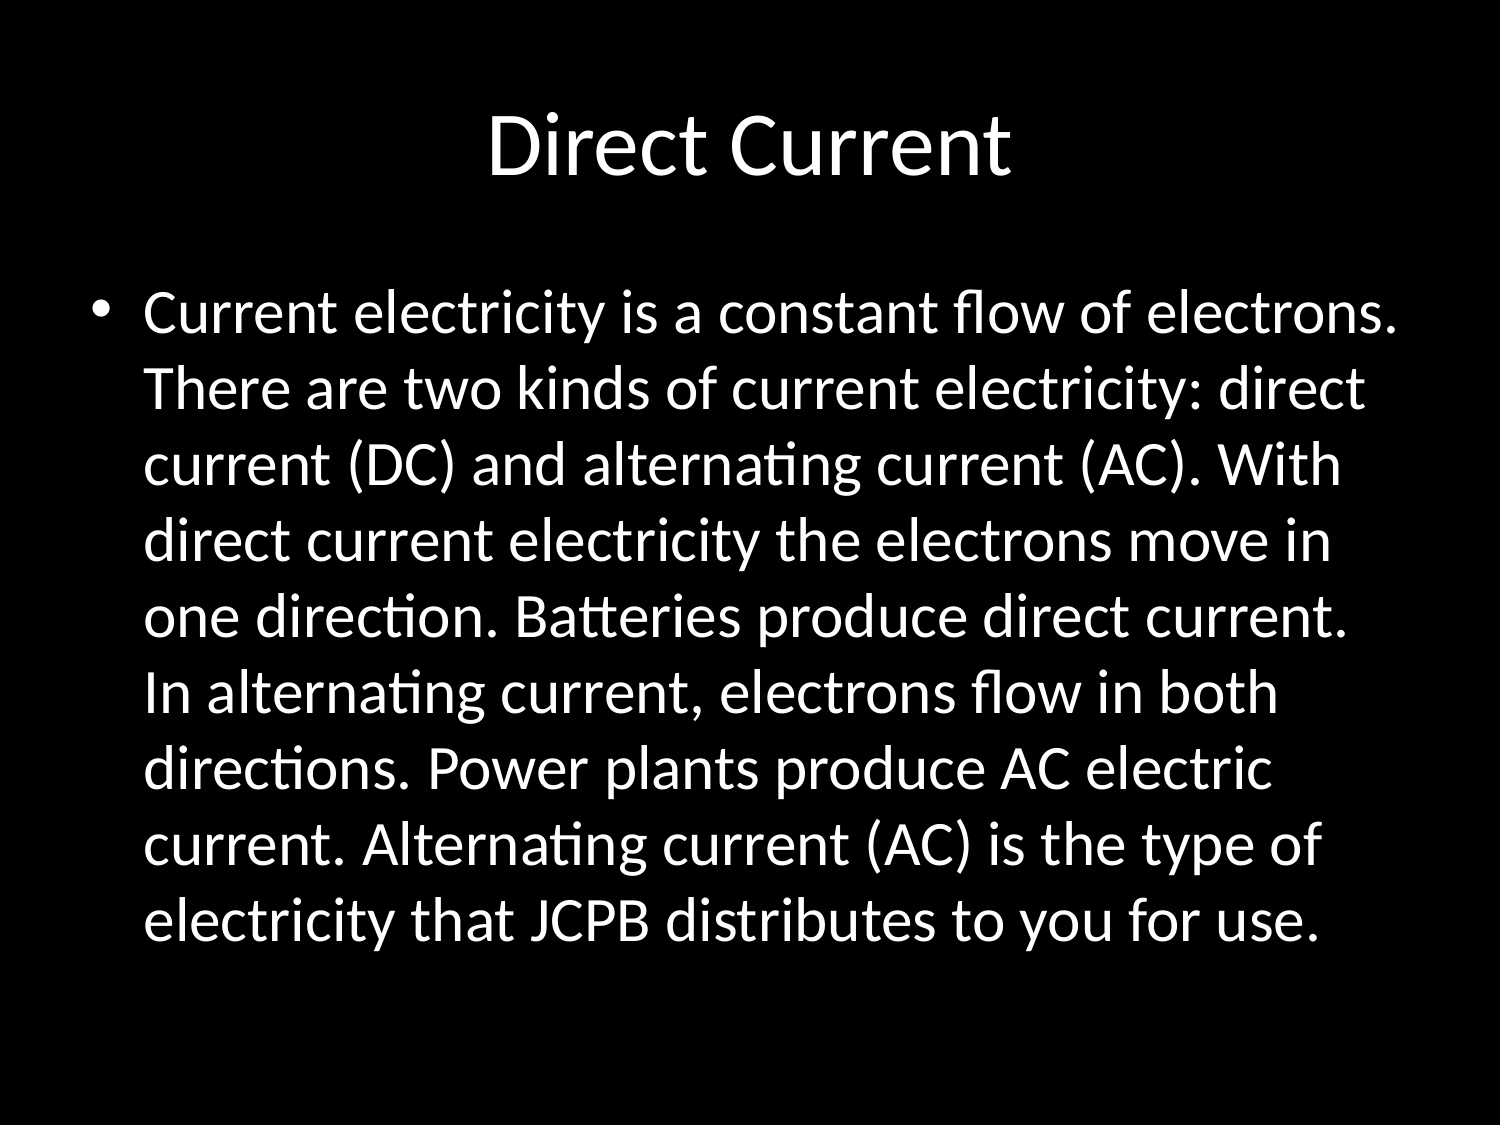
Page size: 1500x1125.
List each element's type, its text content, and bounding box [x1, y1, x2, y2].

title Direct Current [75, 45, 1425, 233]
list Current electricity is a constant flow of electrons. There are two kinds of current electricity: direct current (DC) and alternating current (AC). With direct current electricity the electrons move in one direction. Batteries produce direct current. In alternating current, electrons flow in both directions. Power plants produce AC electric current. Alternating current (AC) is the type of electricity that JCPB distributes to you for use. [75, 262, 1425, 1005]
